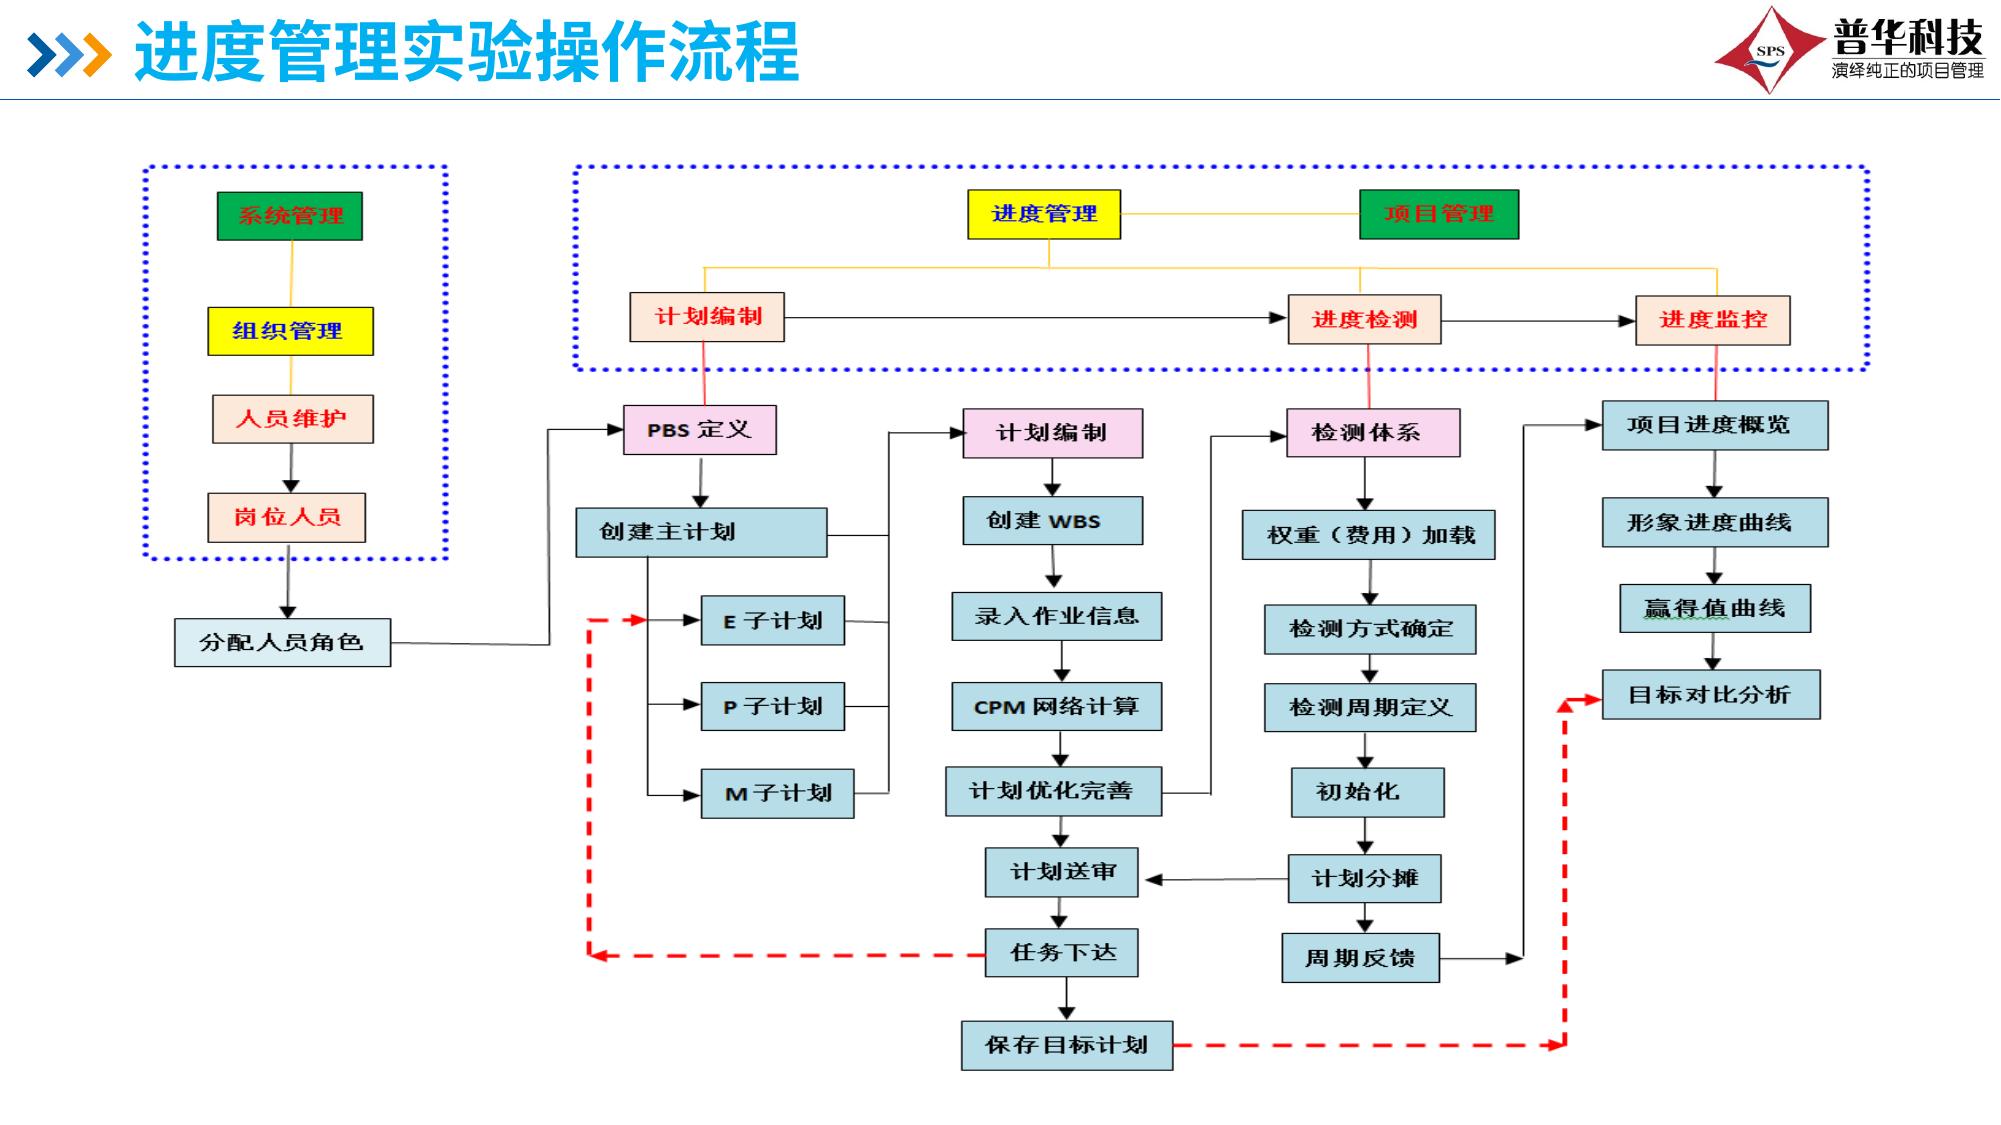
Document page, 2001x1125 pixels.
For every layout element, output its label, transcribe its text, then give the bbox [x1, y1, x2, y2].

picture [102, 137, 1907, 1088]
picture [1703, 4, 1999, 95]
title 进度管理实验操作流程 [118, 20, 1459, 91]
